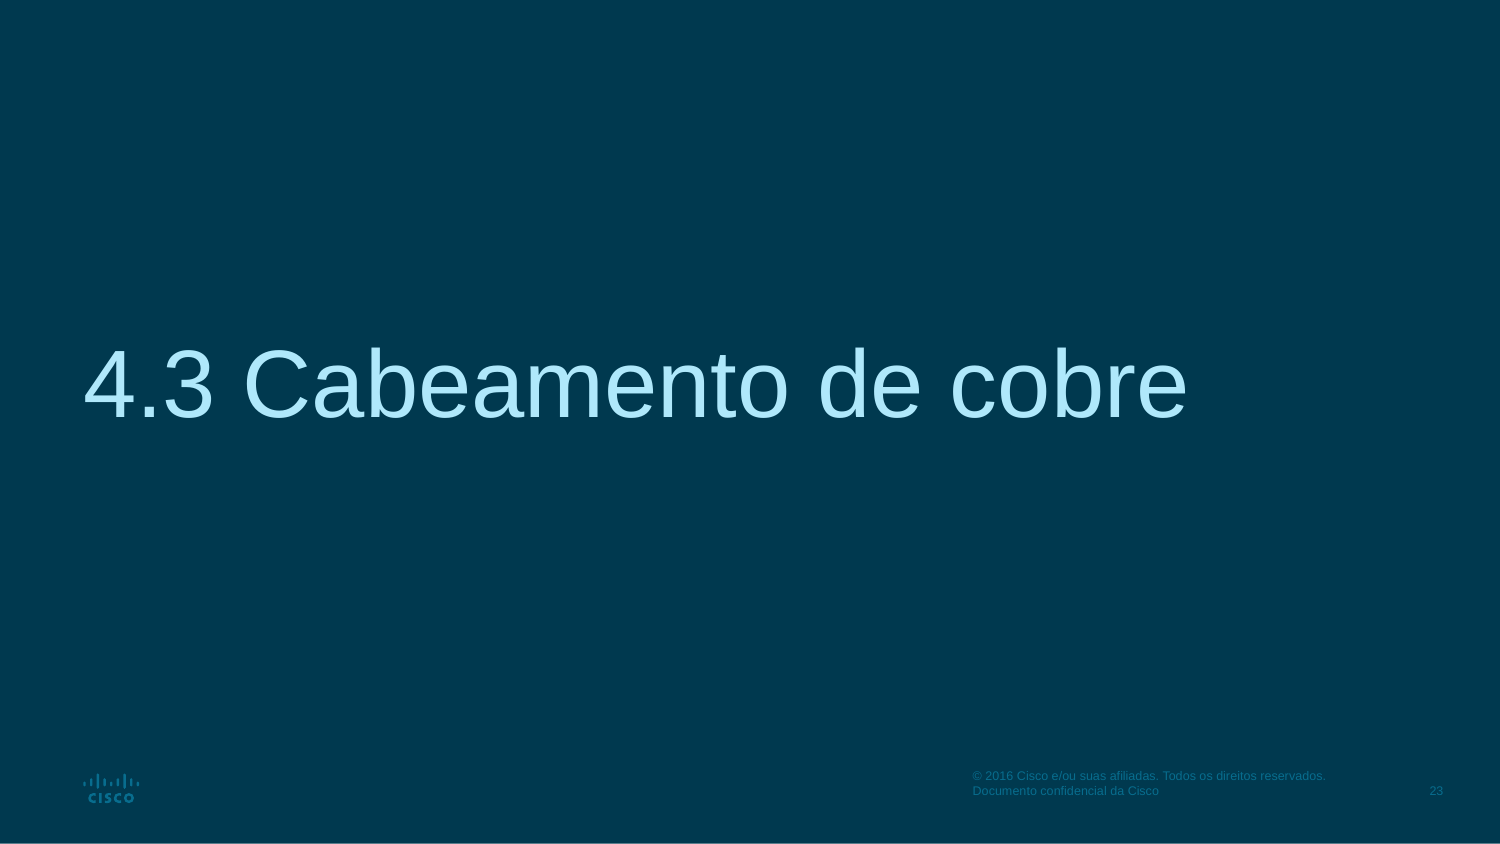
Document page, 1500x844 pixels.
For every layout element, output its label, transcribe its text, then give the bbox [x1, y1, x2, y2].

title 4.3 Cabeamento de cobre [68, 293, 1356, 446]
